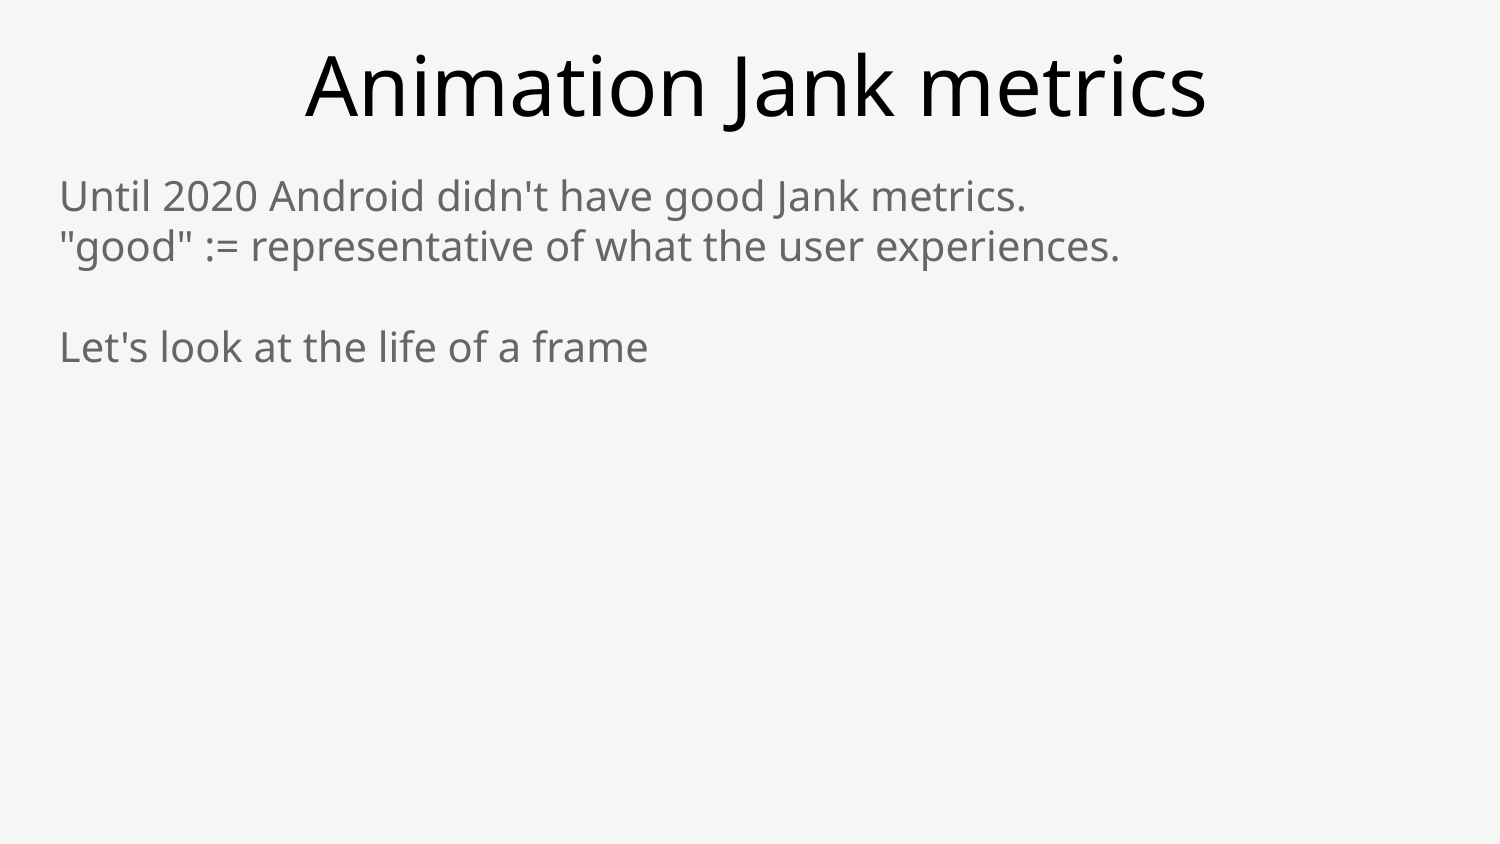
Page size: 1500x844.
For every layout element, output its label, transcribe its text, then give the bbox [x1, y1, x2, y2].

text_box Until 2020 Android didn't have good Jank metrics. "good" := representative of what the user experiences. Let's look at the life of a frame [43, 155, 1500, 550]
text_box Animation Jank metrics [15, 18, 1500, 156]
